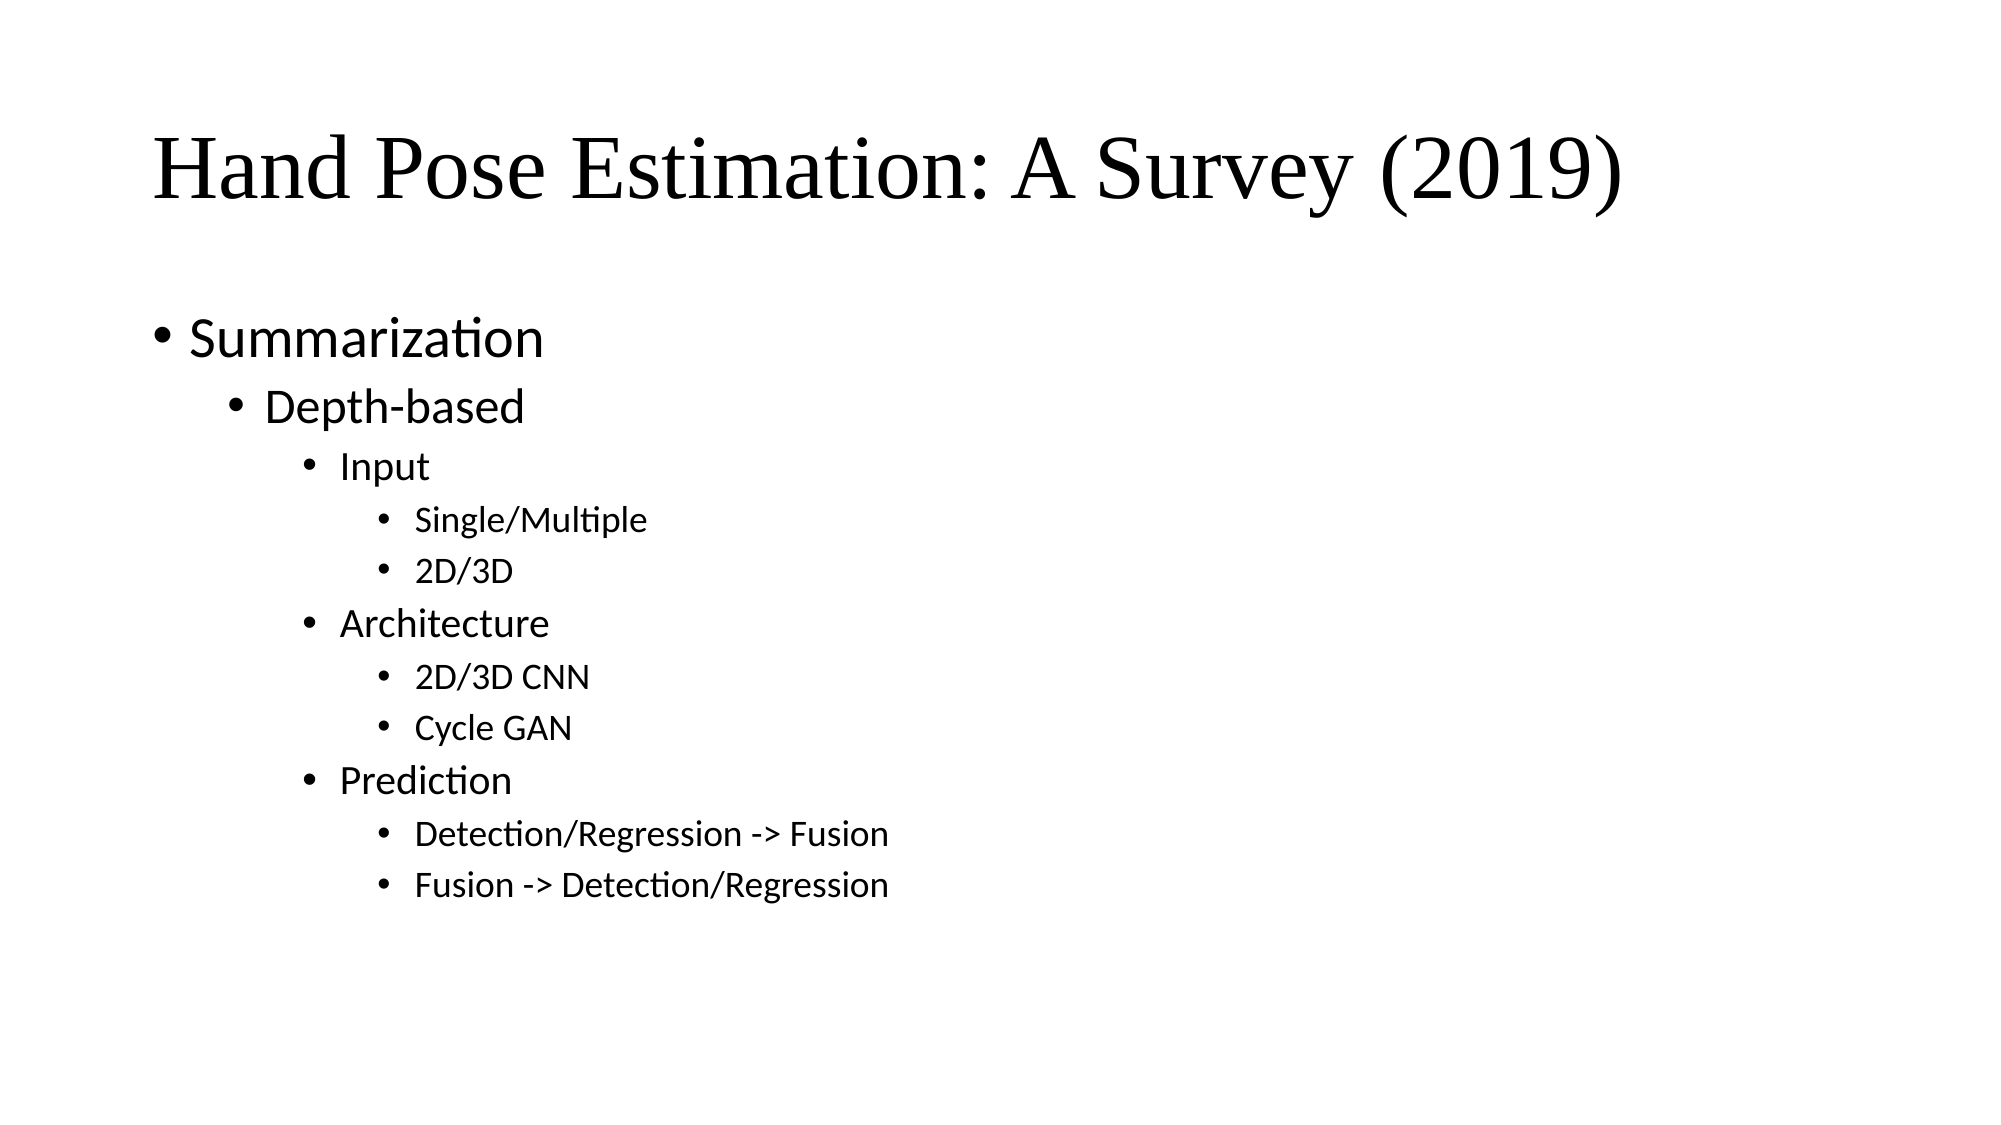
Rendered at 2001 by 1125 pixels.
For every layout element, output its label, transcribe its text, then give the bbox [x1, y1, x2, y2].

title Hand Pose Estimation: A Survey (2019) [137, 59, 1863, 278]
list Summarization Depth-based Input Single/Multiple 2D/3D Architecture 2D/3D CNN Cycle GAN Prediction Detection/Regression -> Fusion Fusion -> Detection/Regression [137, 299, 1863, 1014]
